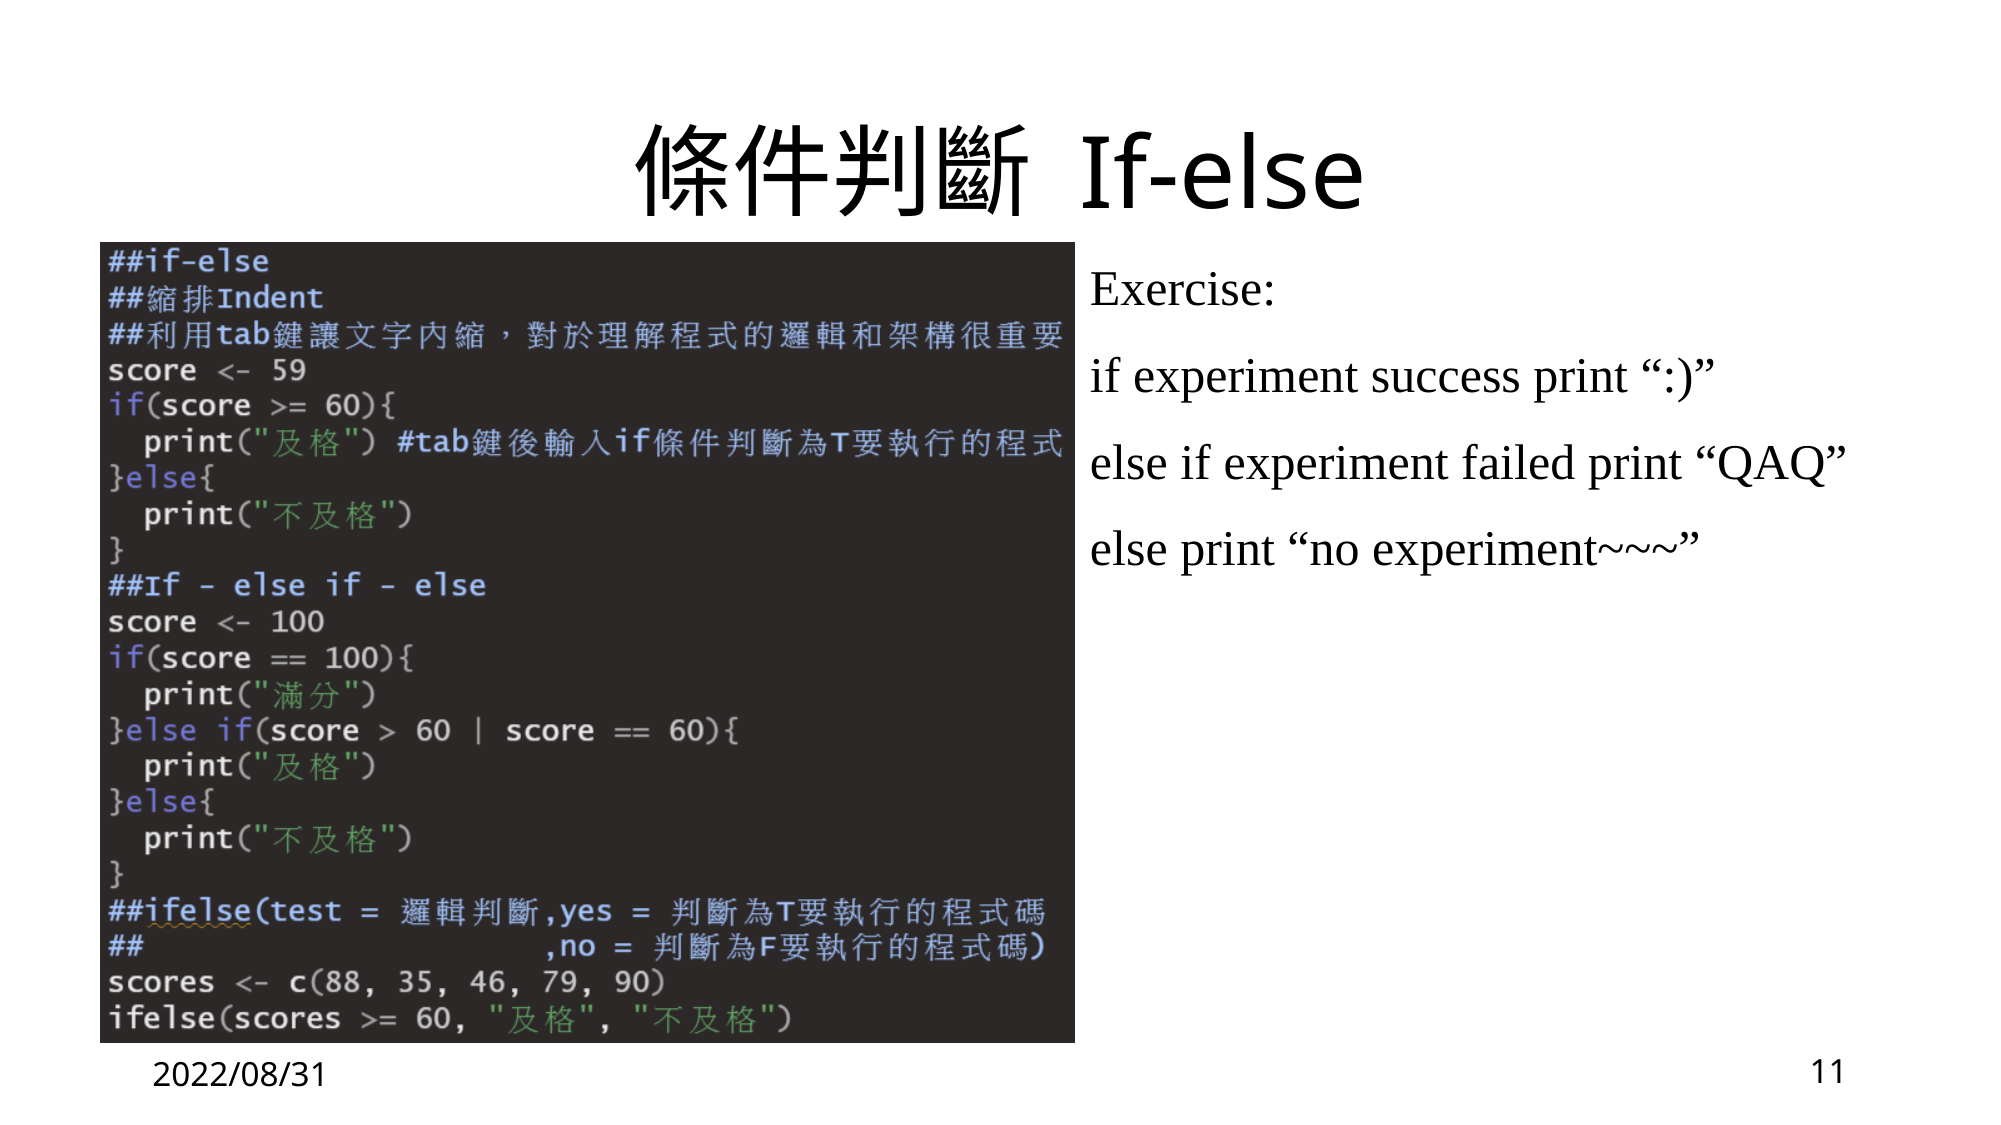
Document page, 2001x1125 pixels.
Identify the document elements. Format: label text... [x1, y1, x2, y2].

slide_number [137, 1043, 588, 1103]
title 條件判斷 If-else [137, 59, 1863, 242]
list Exercise: if experiment success print “:)” else if experiment failed print “QAQ” else print “no experiment~~~” [1075, 242, 1900, 1043]
picture [100, 241, 1075, 1043]
slide_number 11 [1412, 1042, 1863, 1103]
